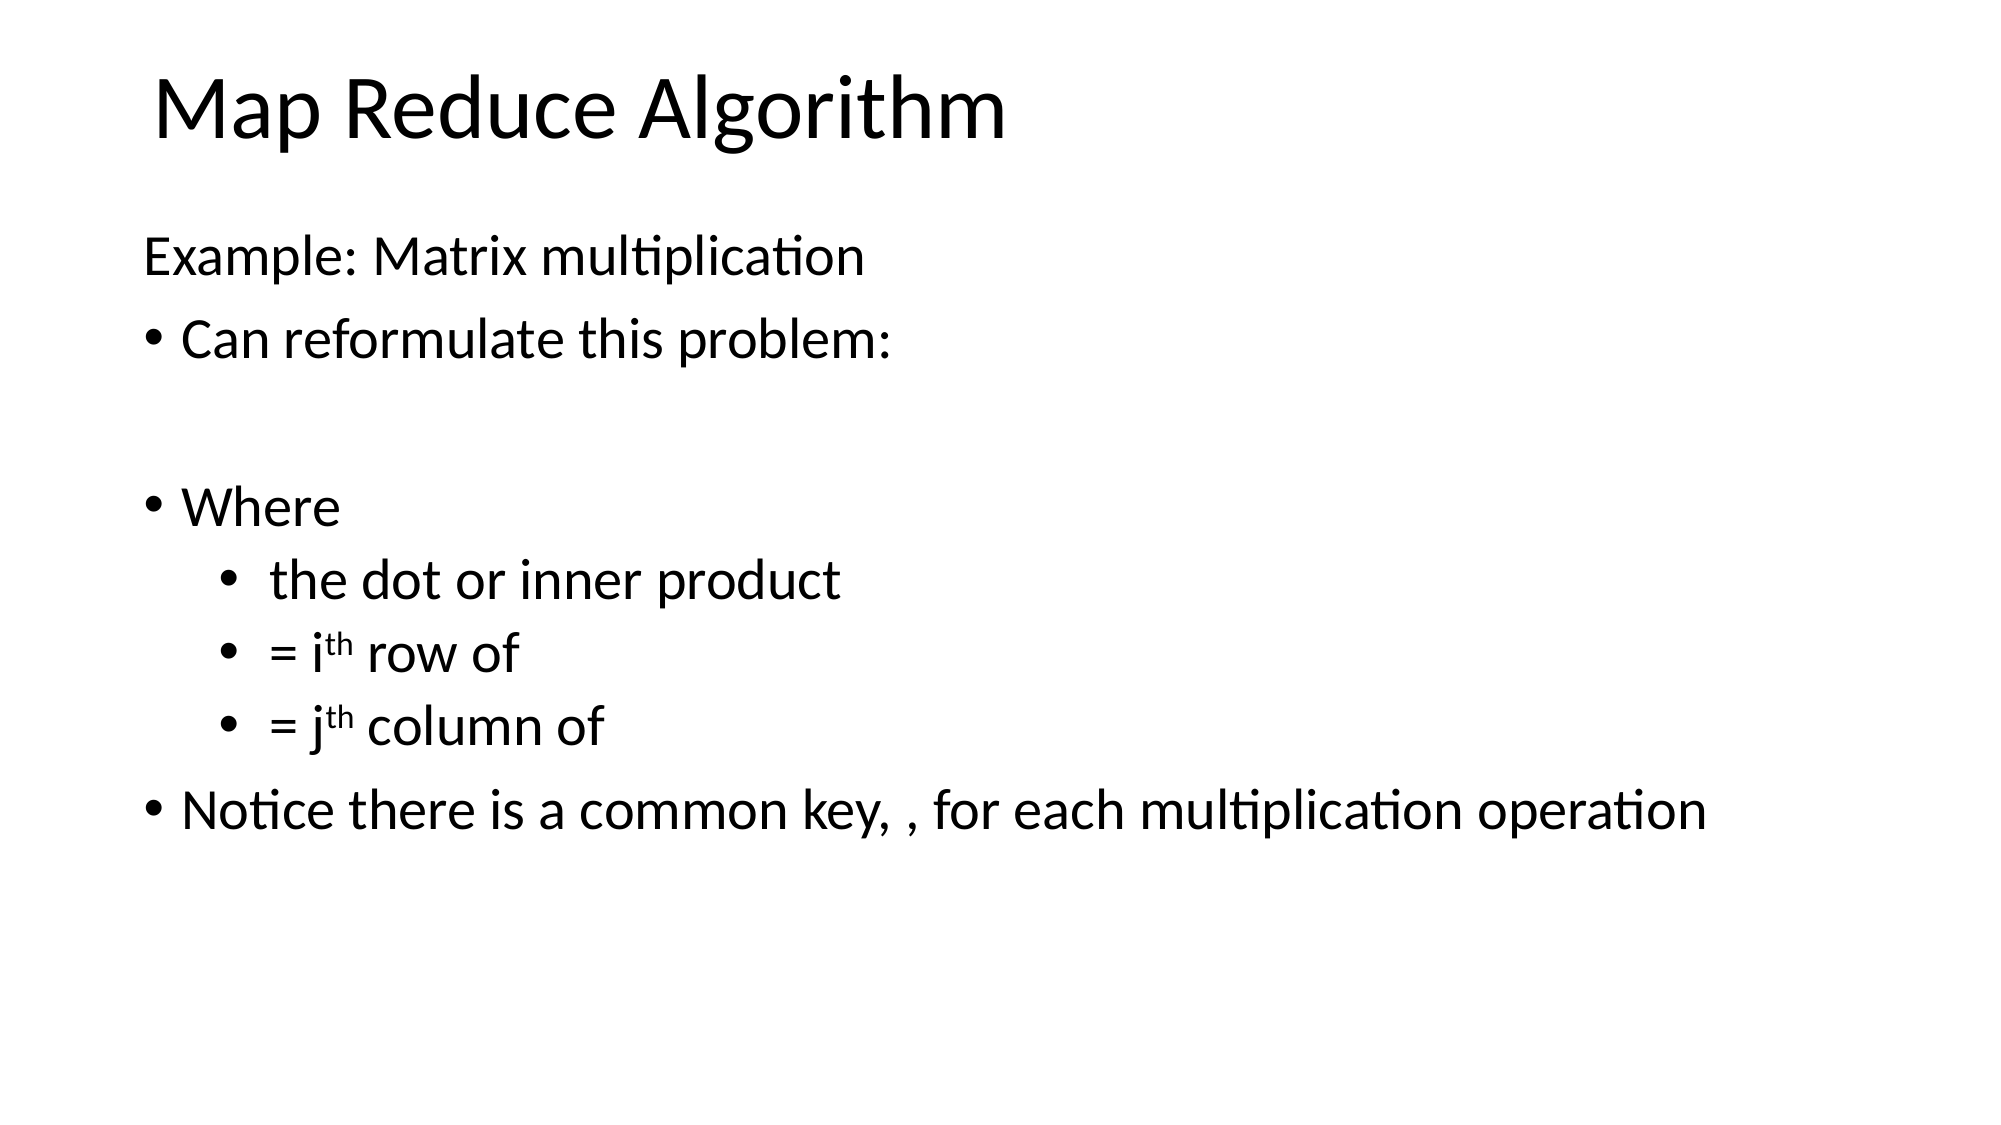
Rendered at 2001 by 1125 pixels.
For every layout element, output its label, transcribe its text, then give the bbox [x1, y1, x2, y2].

text_box Map Reduce Algorithm [137, 0, 1863, 218]
